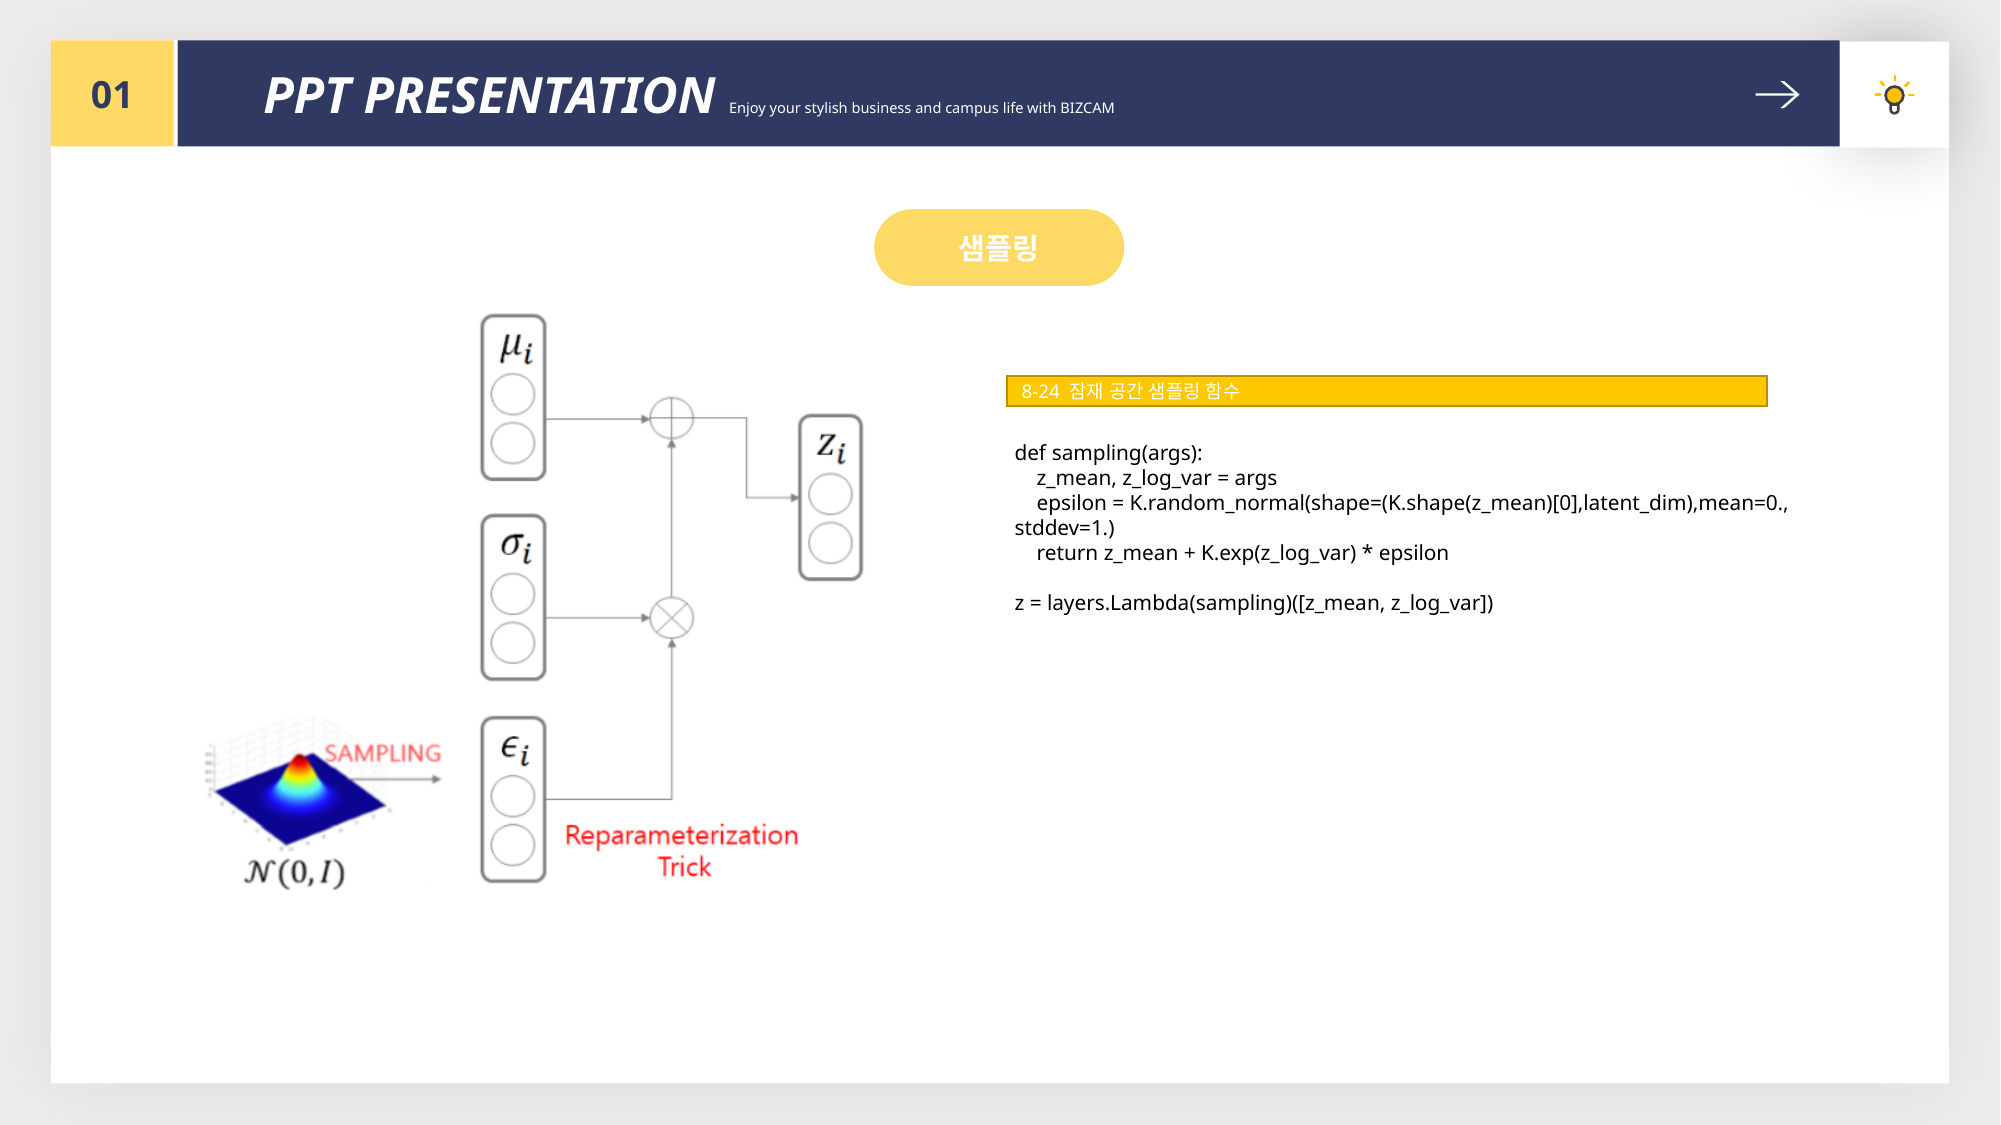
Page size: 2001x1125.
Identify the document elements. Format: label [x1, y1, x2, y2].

picture [173, 696, 462, 918]
text_box [50, 40, 1950, 1084]
picture [466, 301, 876, 929]
